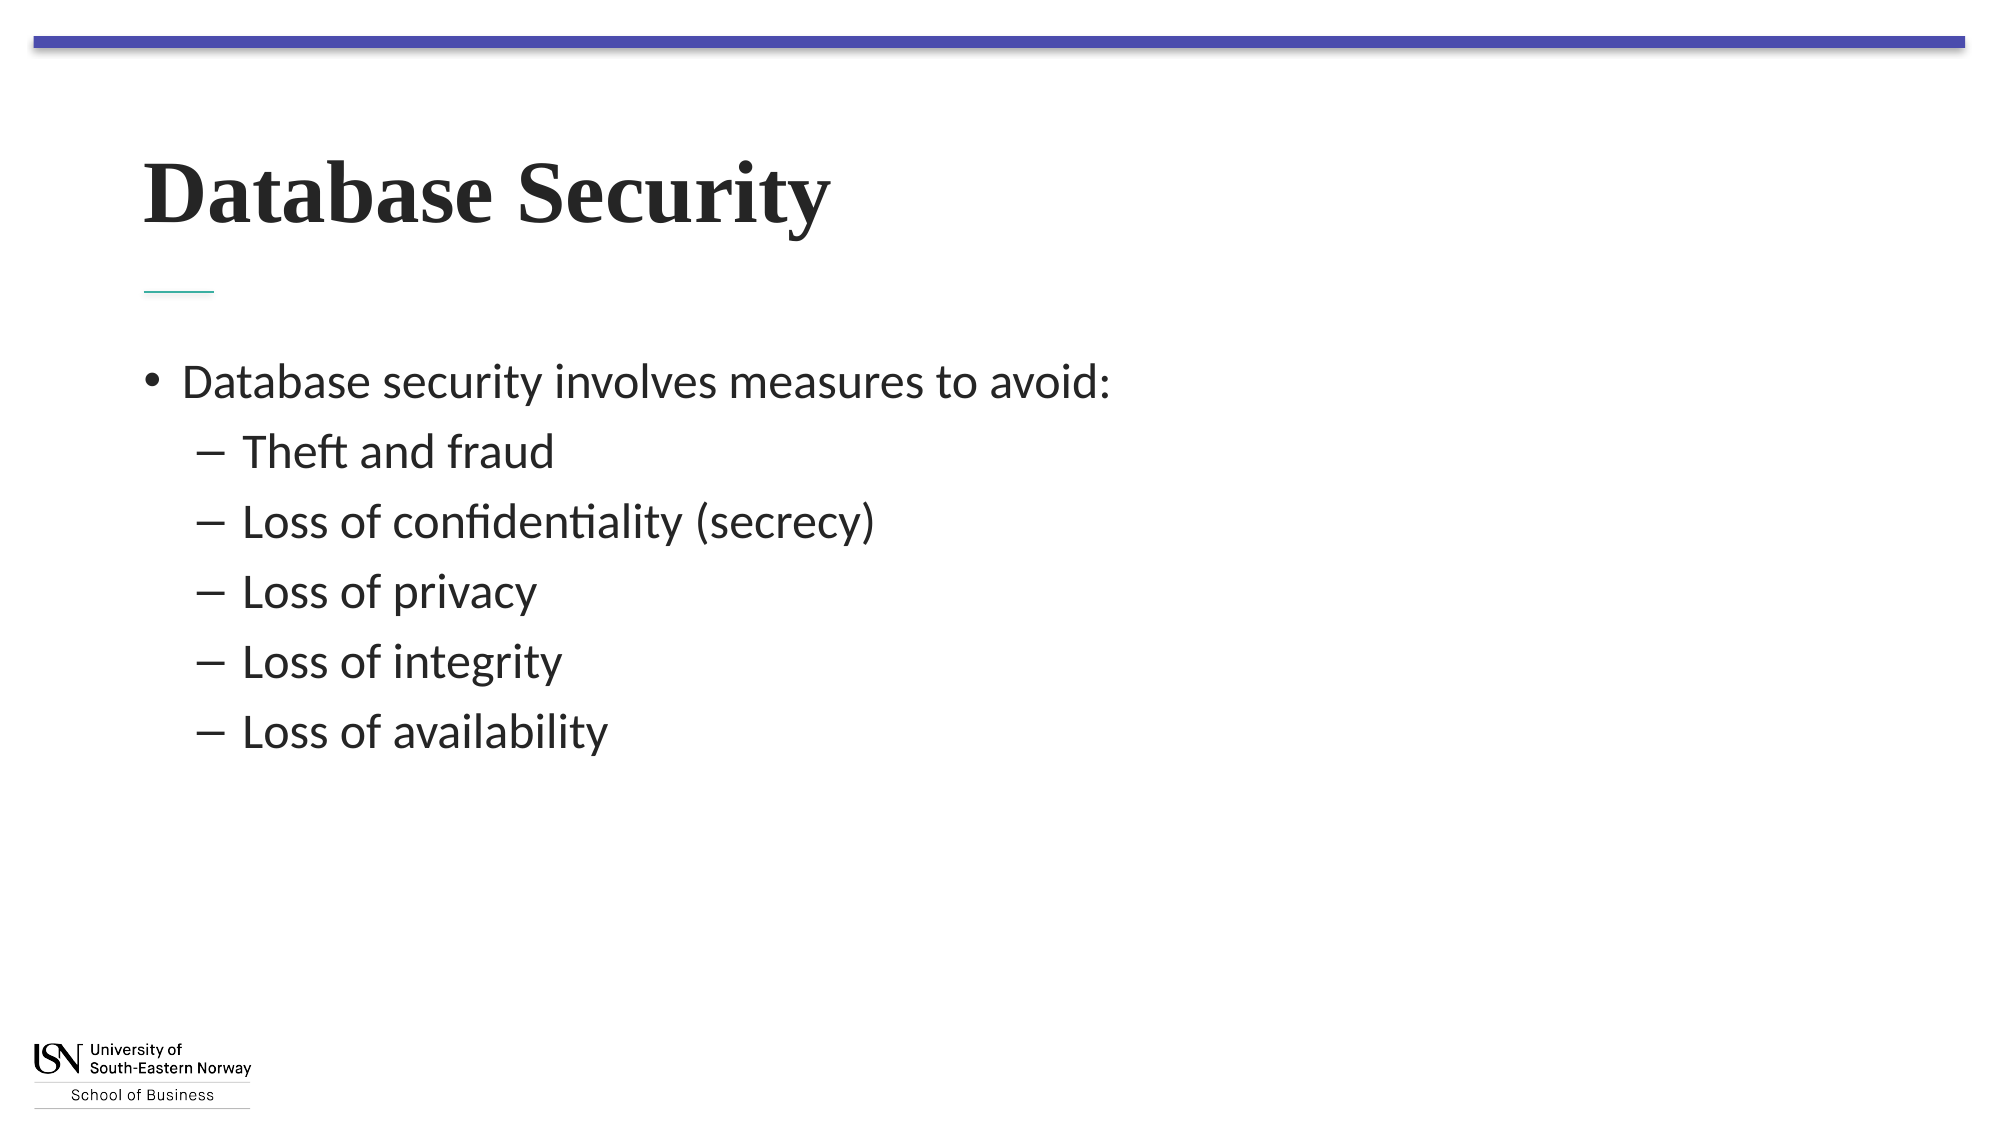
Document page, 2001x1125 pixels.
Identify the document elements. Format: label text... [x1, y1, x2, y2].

picture [16, 1025, 274, 1125]
list Database security involves measures to avoid: Theft and fraud Loss of confidentiality (secrecy) Loss of privacy Loss of integrity Loss of availability [128, 348, 1885, 1006]
title Database Security [143, 93, 1885, 282]
